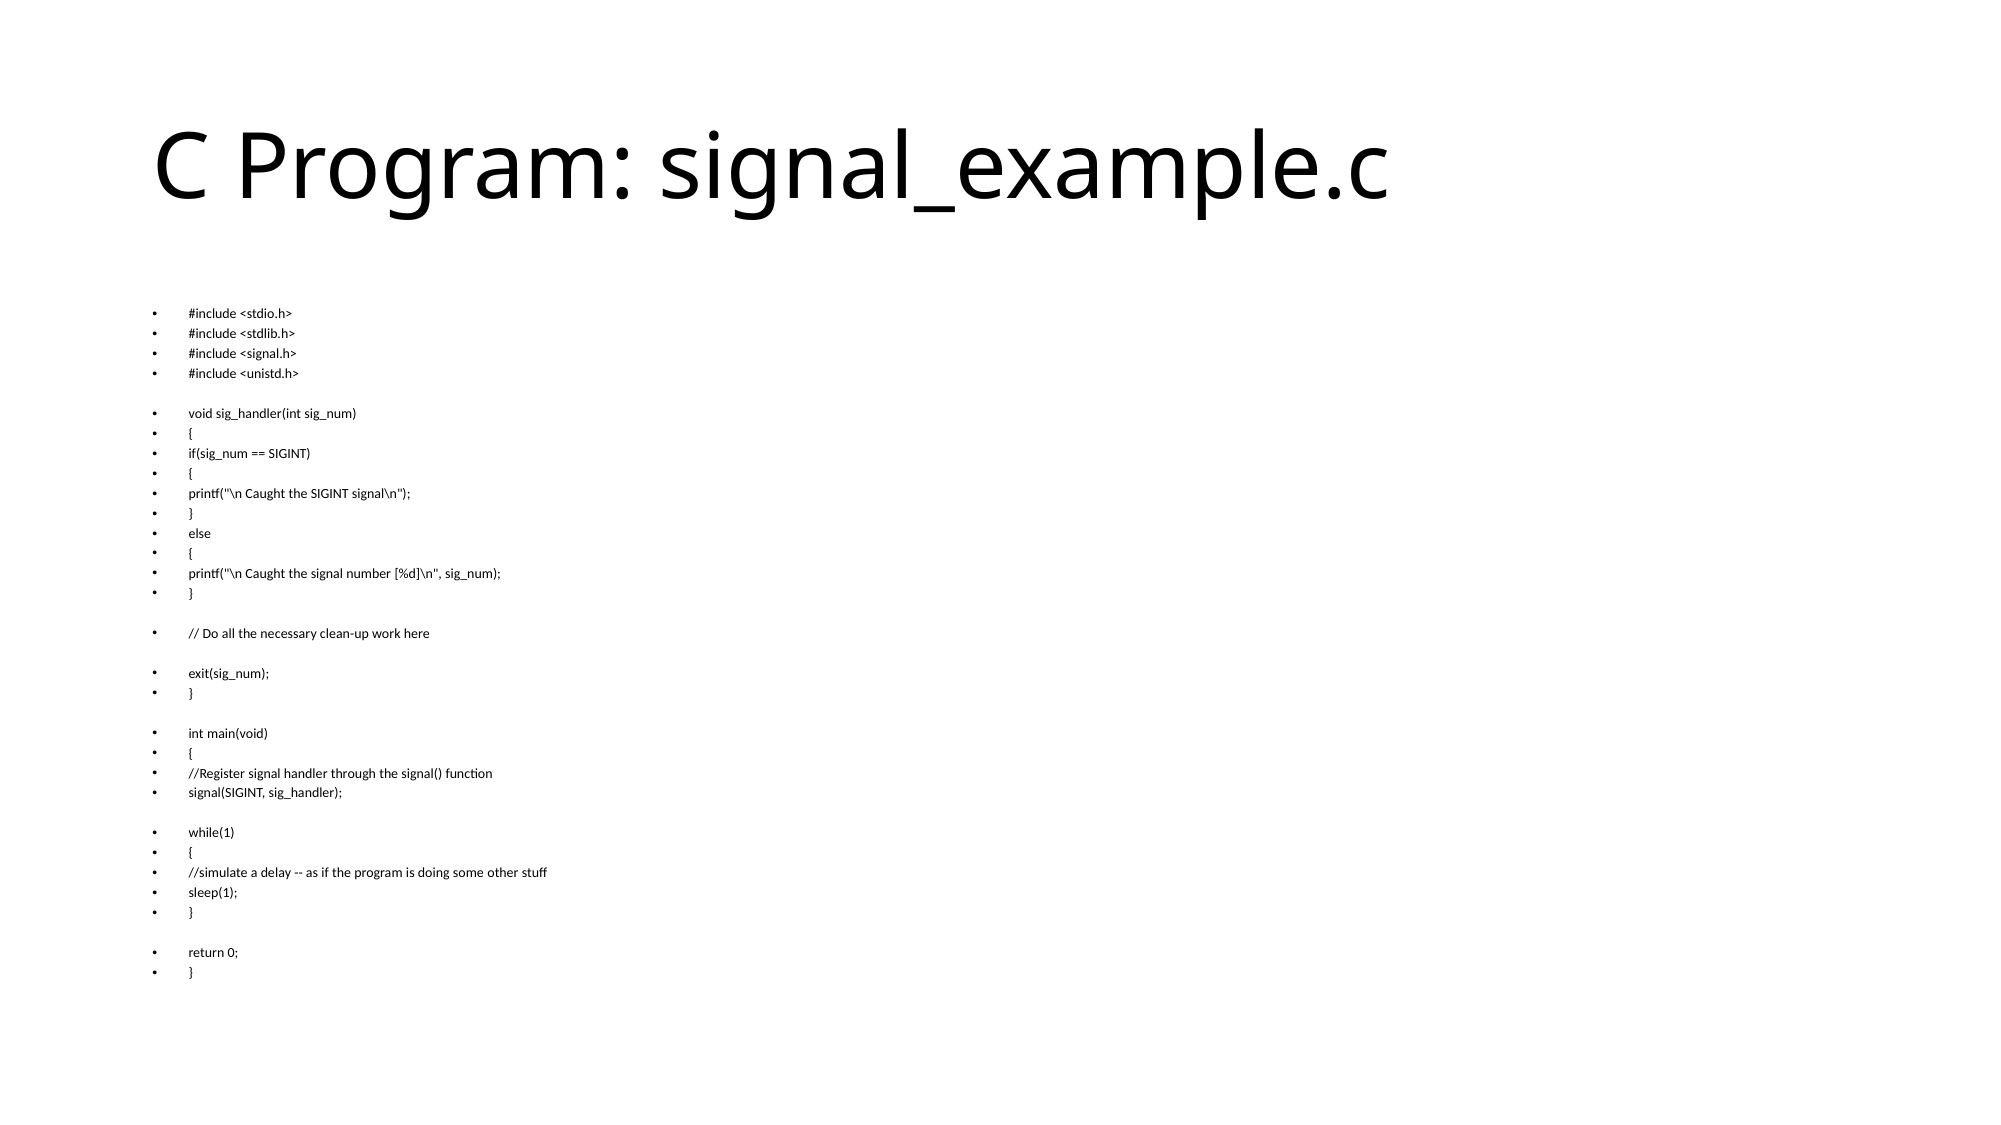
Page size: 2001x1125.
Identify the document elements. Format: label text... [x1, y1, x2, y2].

title C Program: signal_example.c [137, 59, 1863, 278]
list #include <stdio.h> #include <stdlib.h> #include <signal.h> #include <unistd.h> void sig_handler(int sig_num) { if(sig_num == SIGINT) { printf("\n Caught the SIGINT signal\n"); } else { printf("\n Caught the signal number [%d]\n", sig_num); } // Do all the necessary clean-up work here exit(sig_num); } int main(void) { //Register signal handler through the signal() function signal(SIGINT, sig_handler); while(1) { //simulate a delay -- as if the program is doing some other stuff sleep(1); } return 0; } [137, 299, 1863, 1014]
